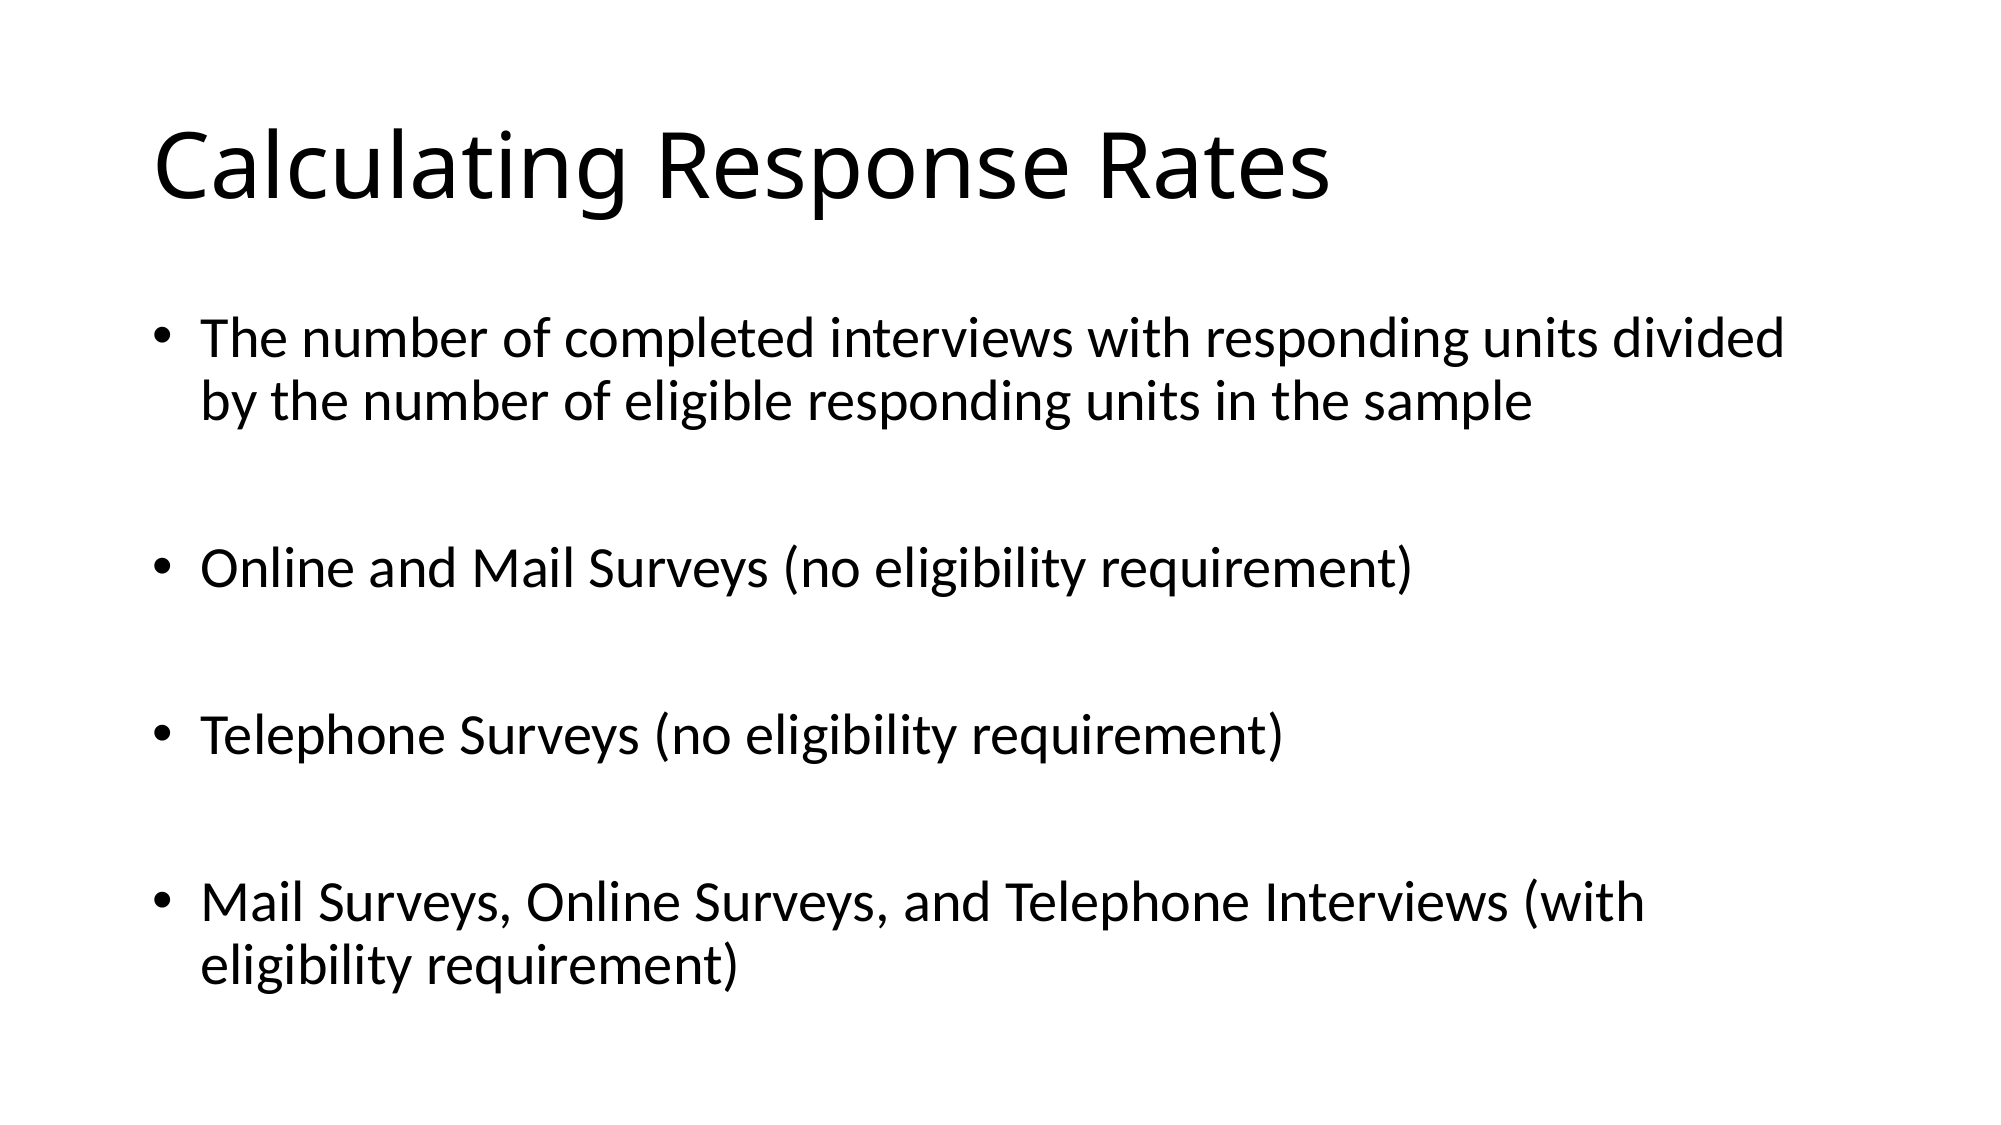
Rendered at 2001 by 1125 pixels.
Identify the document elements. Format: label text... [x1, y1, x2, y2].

title Calculating Response Rates [137, 59, 1863, 278]
